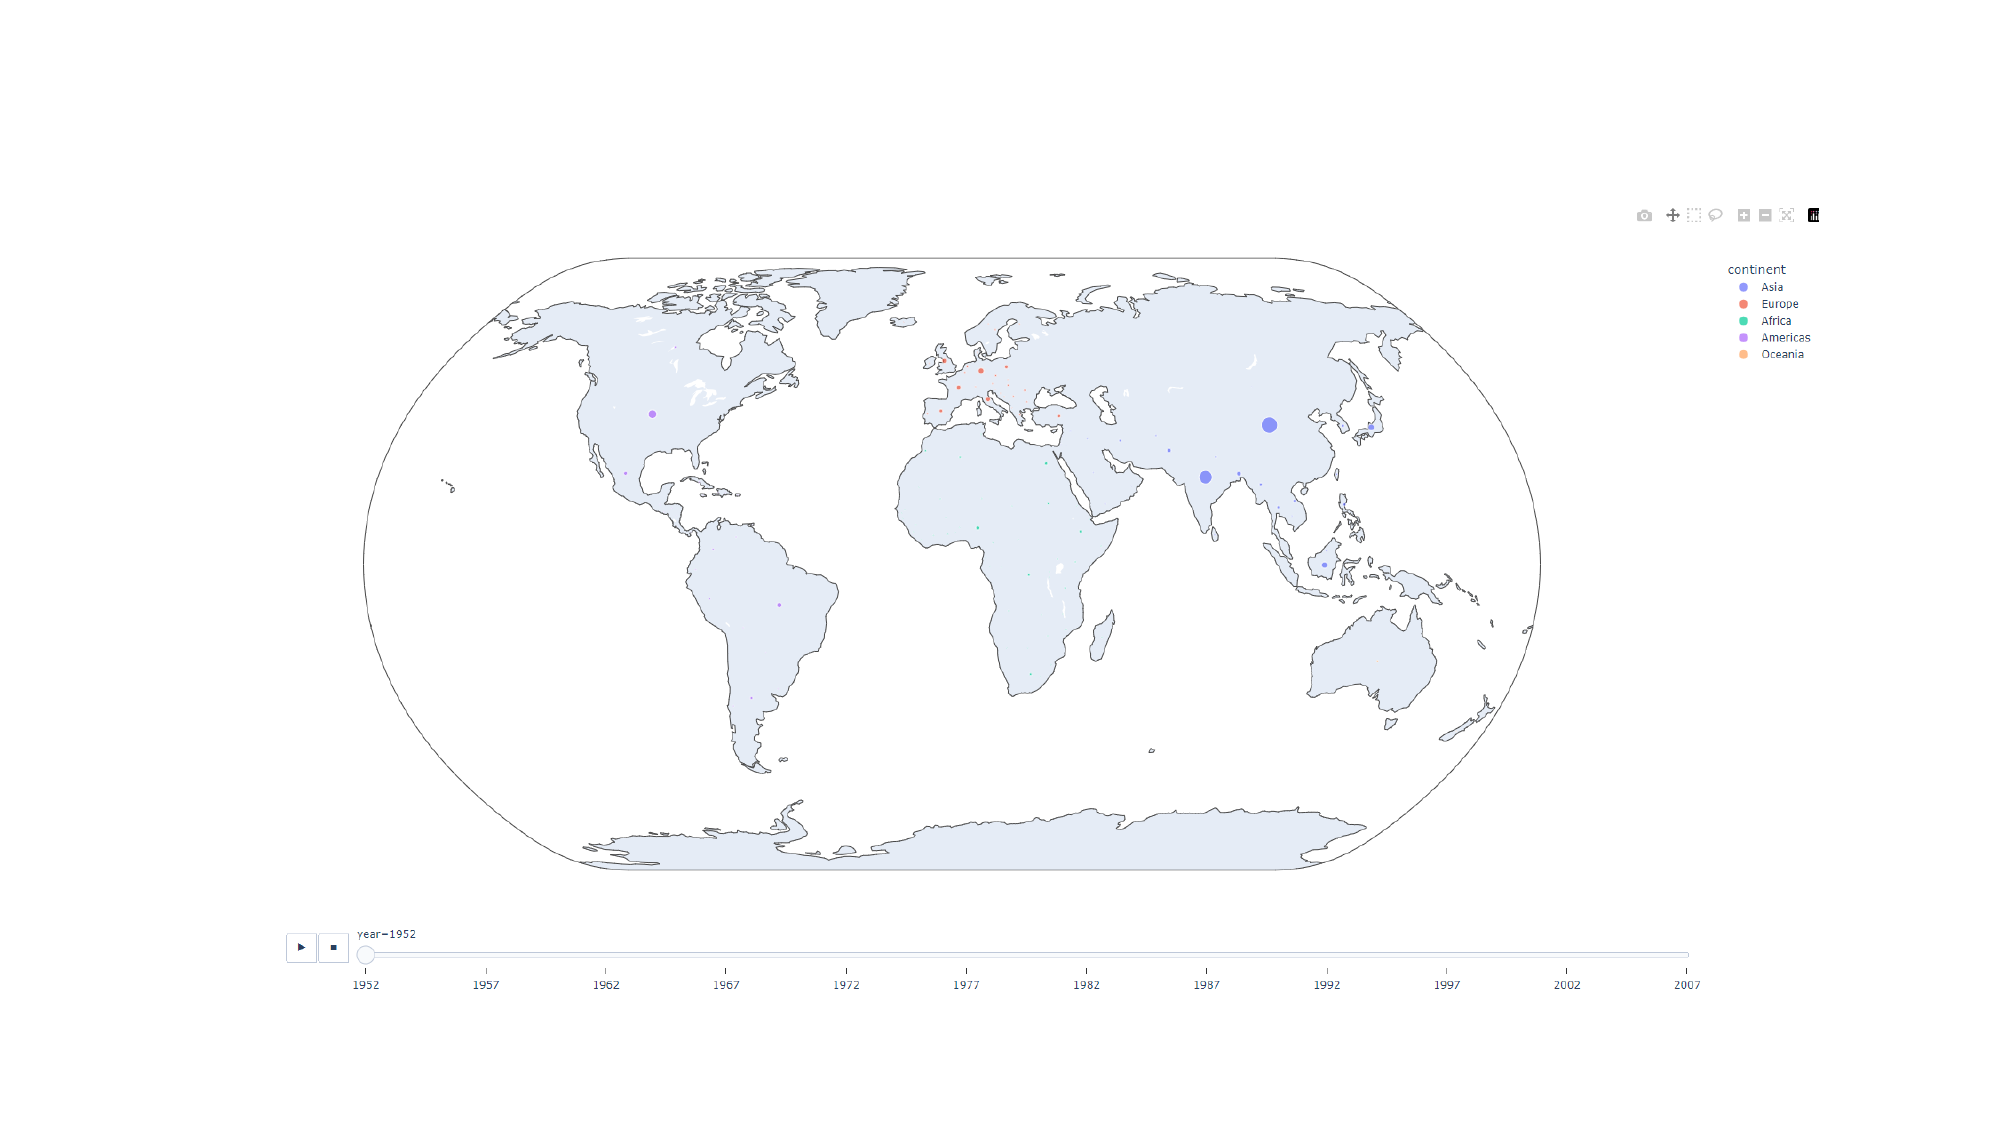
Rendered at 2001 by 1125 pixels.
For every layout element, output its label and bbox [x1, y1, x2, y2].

picture [129, 197, 1819, 1014]
